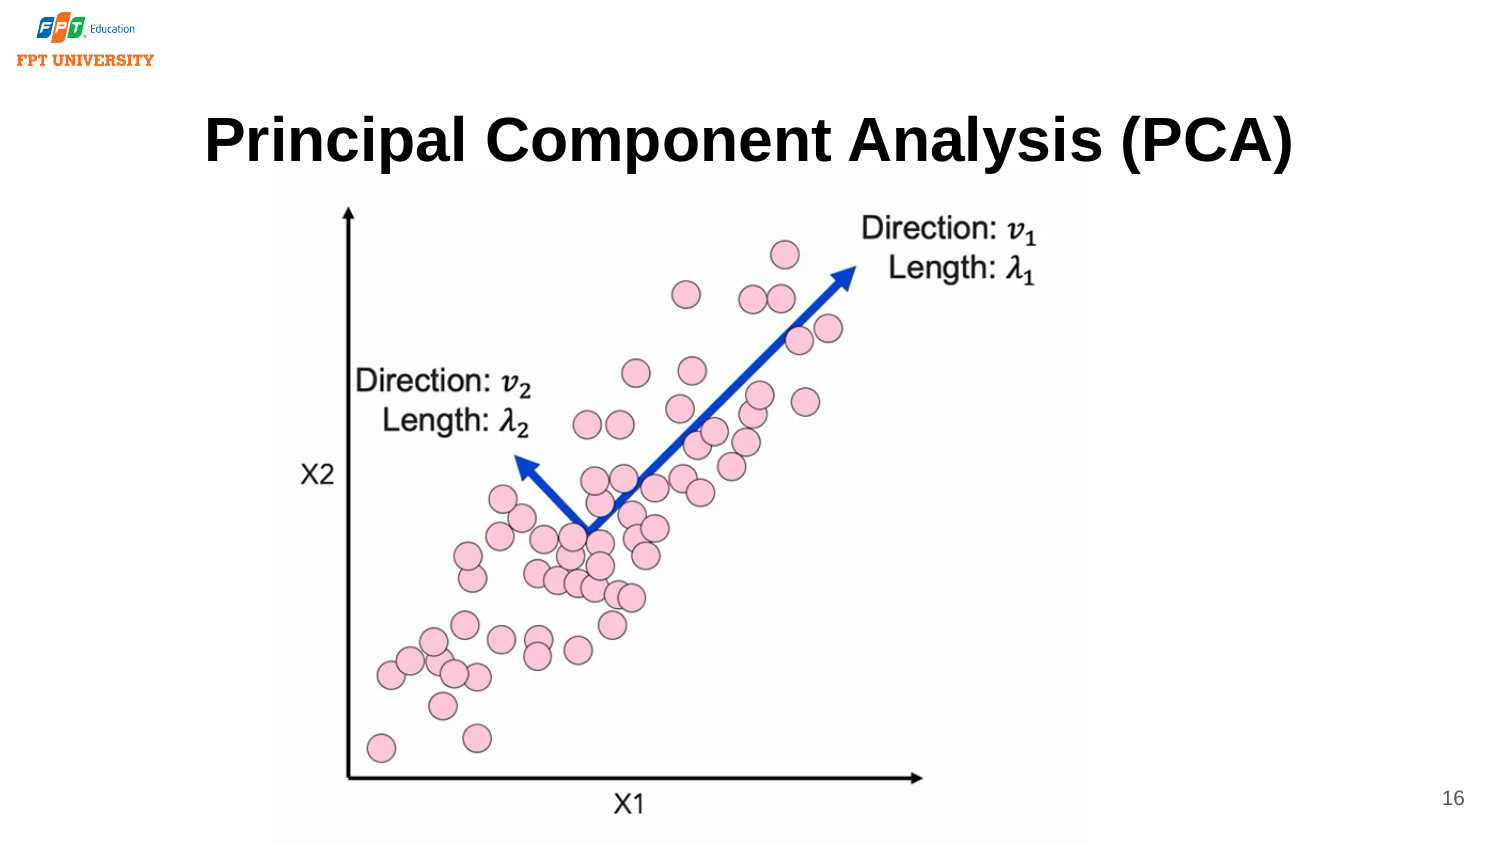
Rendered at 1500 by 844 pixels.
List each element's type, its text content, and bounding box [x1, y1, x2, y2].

picture [272, 174, 1086, 844]
title Principal Component Analysis (PCA) [51, 72, 1449, 167]
picture [11, 1, 160, 77]
slide_number 16 [1389, 764, 1480, 830]
